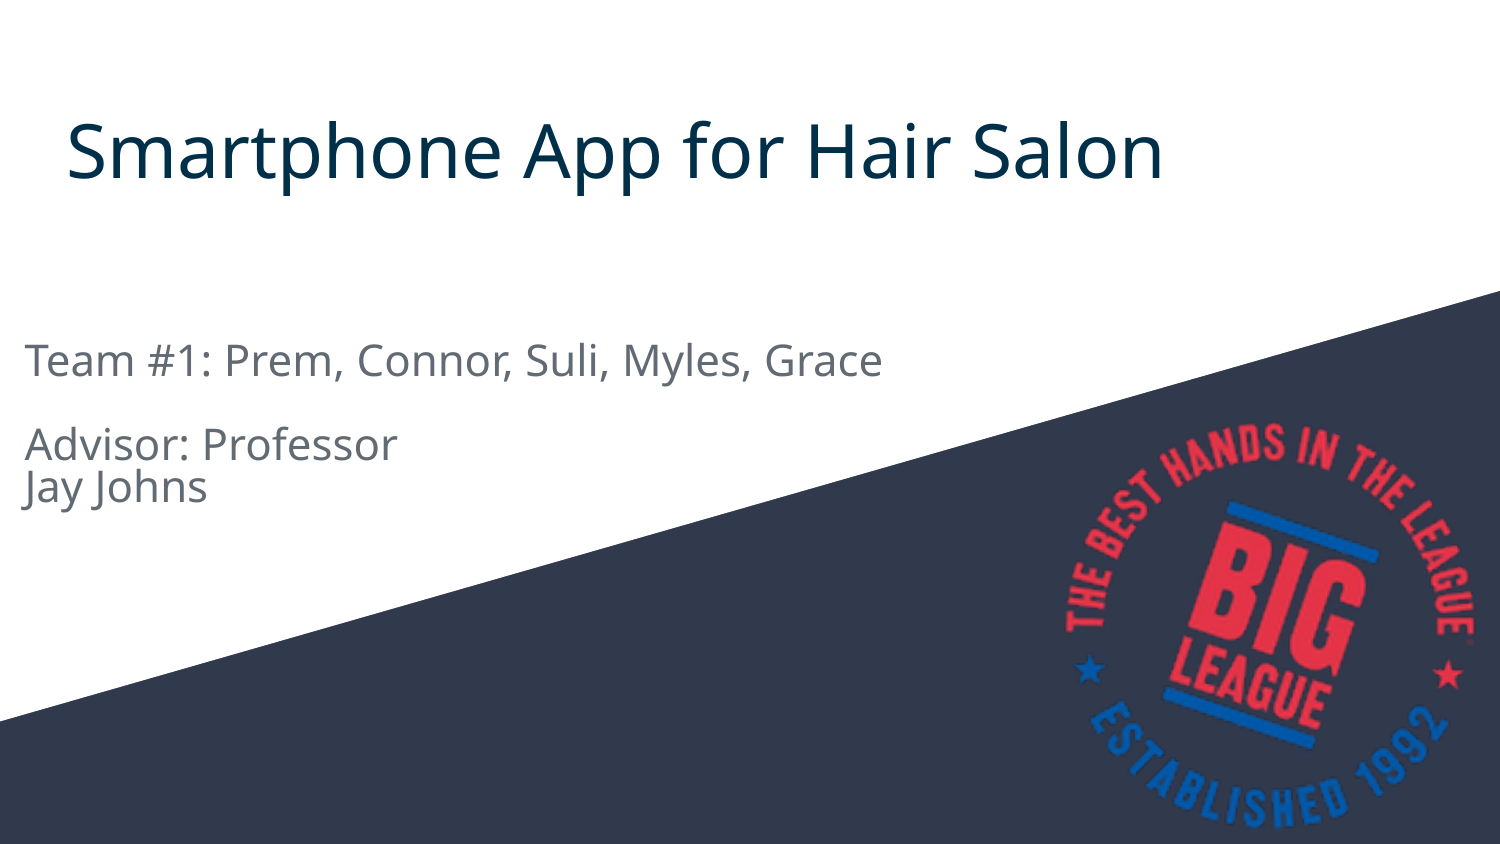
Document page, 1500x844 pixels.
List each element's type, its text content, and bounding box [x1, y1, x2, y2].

title Smartphone App for Hair Salon [51, 88, 1449, 299]
subtitle Team #1: Prem, Connor, Suli, Myles, Grace Advisor: Professor Jay Johns [9, 327, 1408, 487]
picture [1063, 421, 1481, 832]
